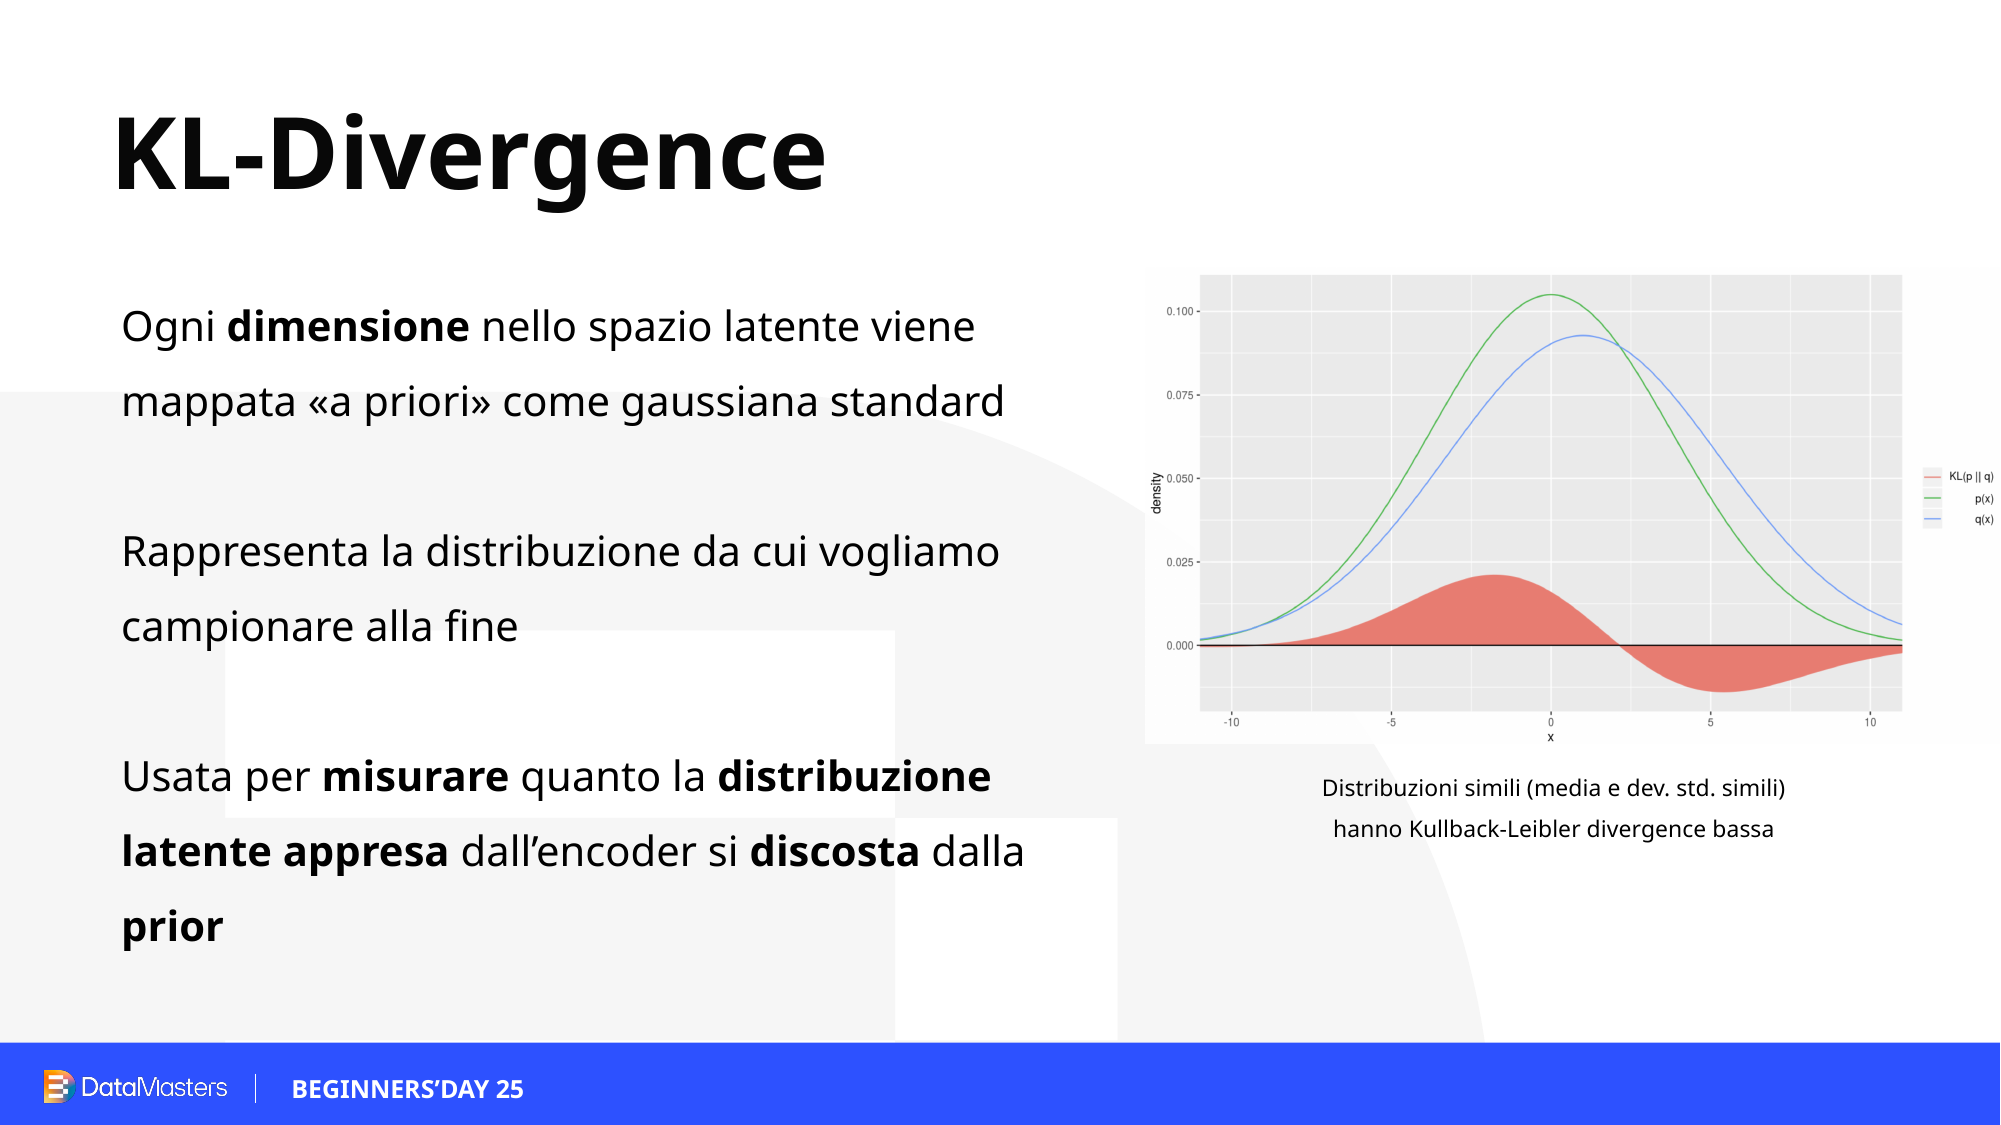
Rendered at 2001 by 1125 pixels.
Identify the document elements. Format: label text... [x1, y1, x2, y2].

text_box Distribuzioni simili (media e dev. std. simili) hanno Kullback-Leibler divergence bassa [1271, 752, 1837, 850]
picture [1145, 266, 2000, 744]
picture [0, 1028, 227, 1125]
title KL-Divergence [95, 82, 1554, 233]
text_box Ogni dimensione nello spazio latente viene mappata «a priori» come gaussiana standard Rappresenta la distribuzione da cui vogliamo campionare alla fine Usata per misurare quanto la distribuzione latente appresa dall’encoder si discosta dalla prior [106, 267, 1126, 958]
